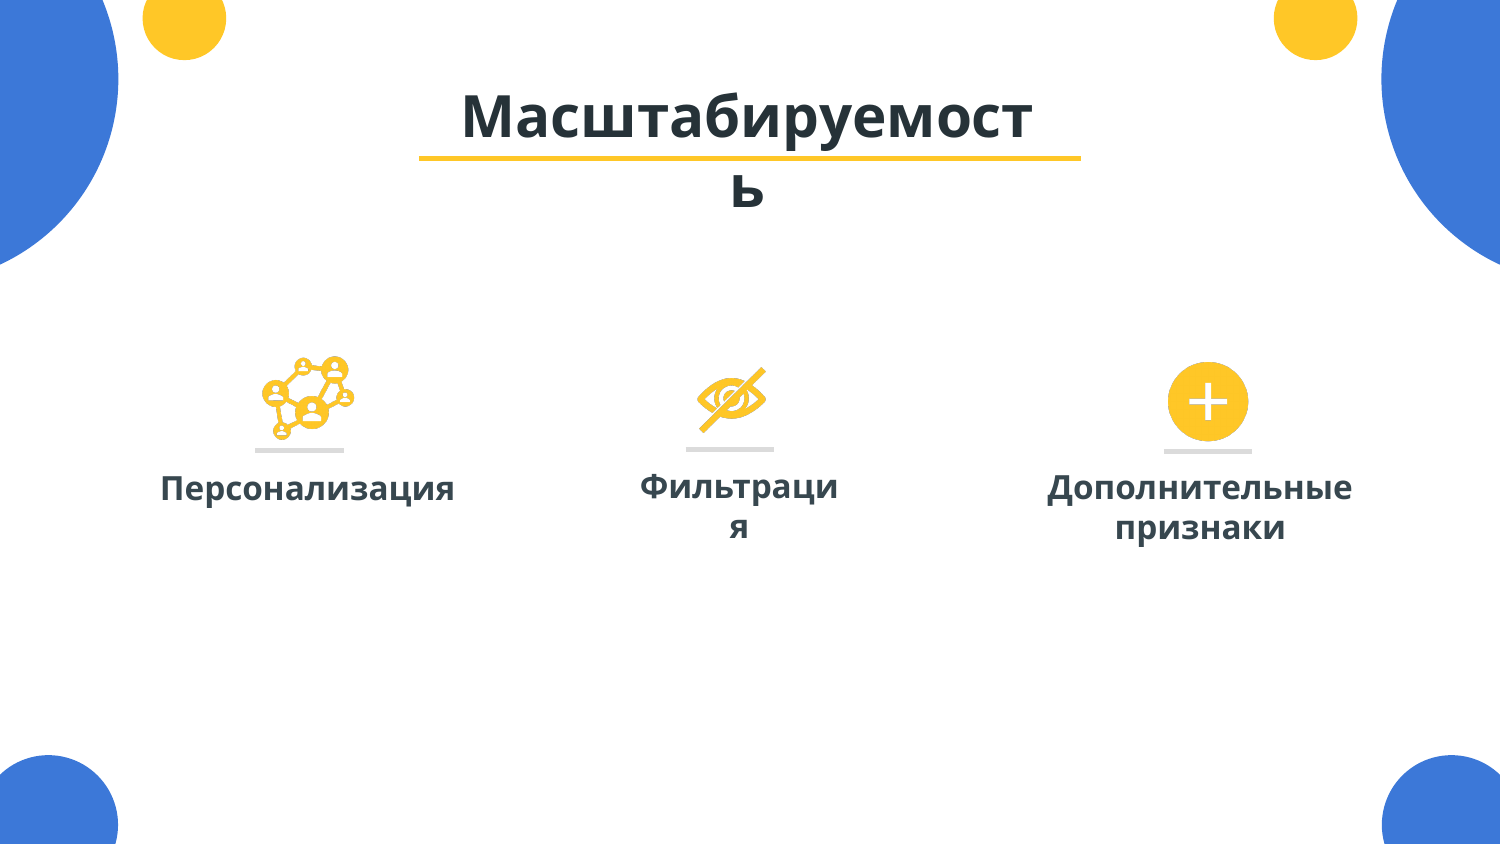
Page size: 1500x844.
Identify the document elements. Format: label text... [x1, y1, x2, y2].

picture [256, 347, 360, 450]
subtitle Дополнительные признаки [965, 450, 1435, 517]
picture [688, 357, 775, 444]
subtitle Персонализация [109, 451, 506, 506]
picture [1158, 352, 1258, 452]
subtitle Фильтрация [621, 449, 858, 509]
title Масштабируемость [431, 64, 1064, 156]
